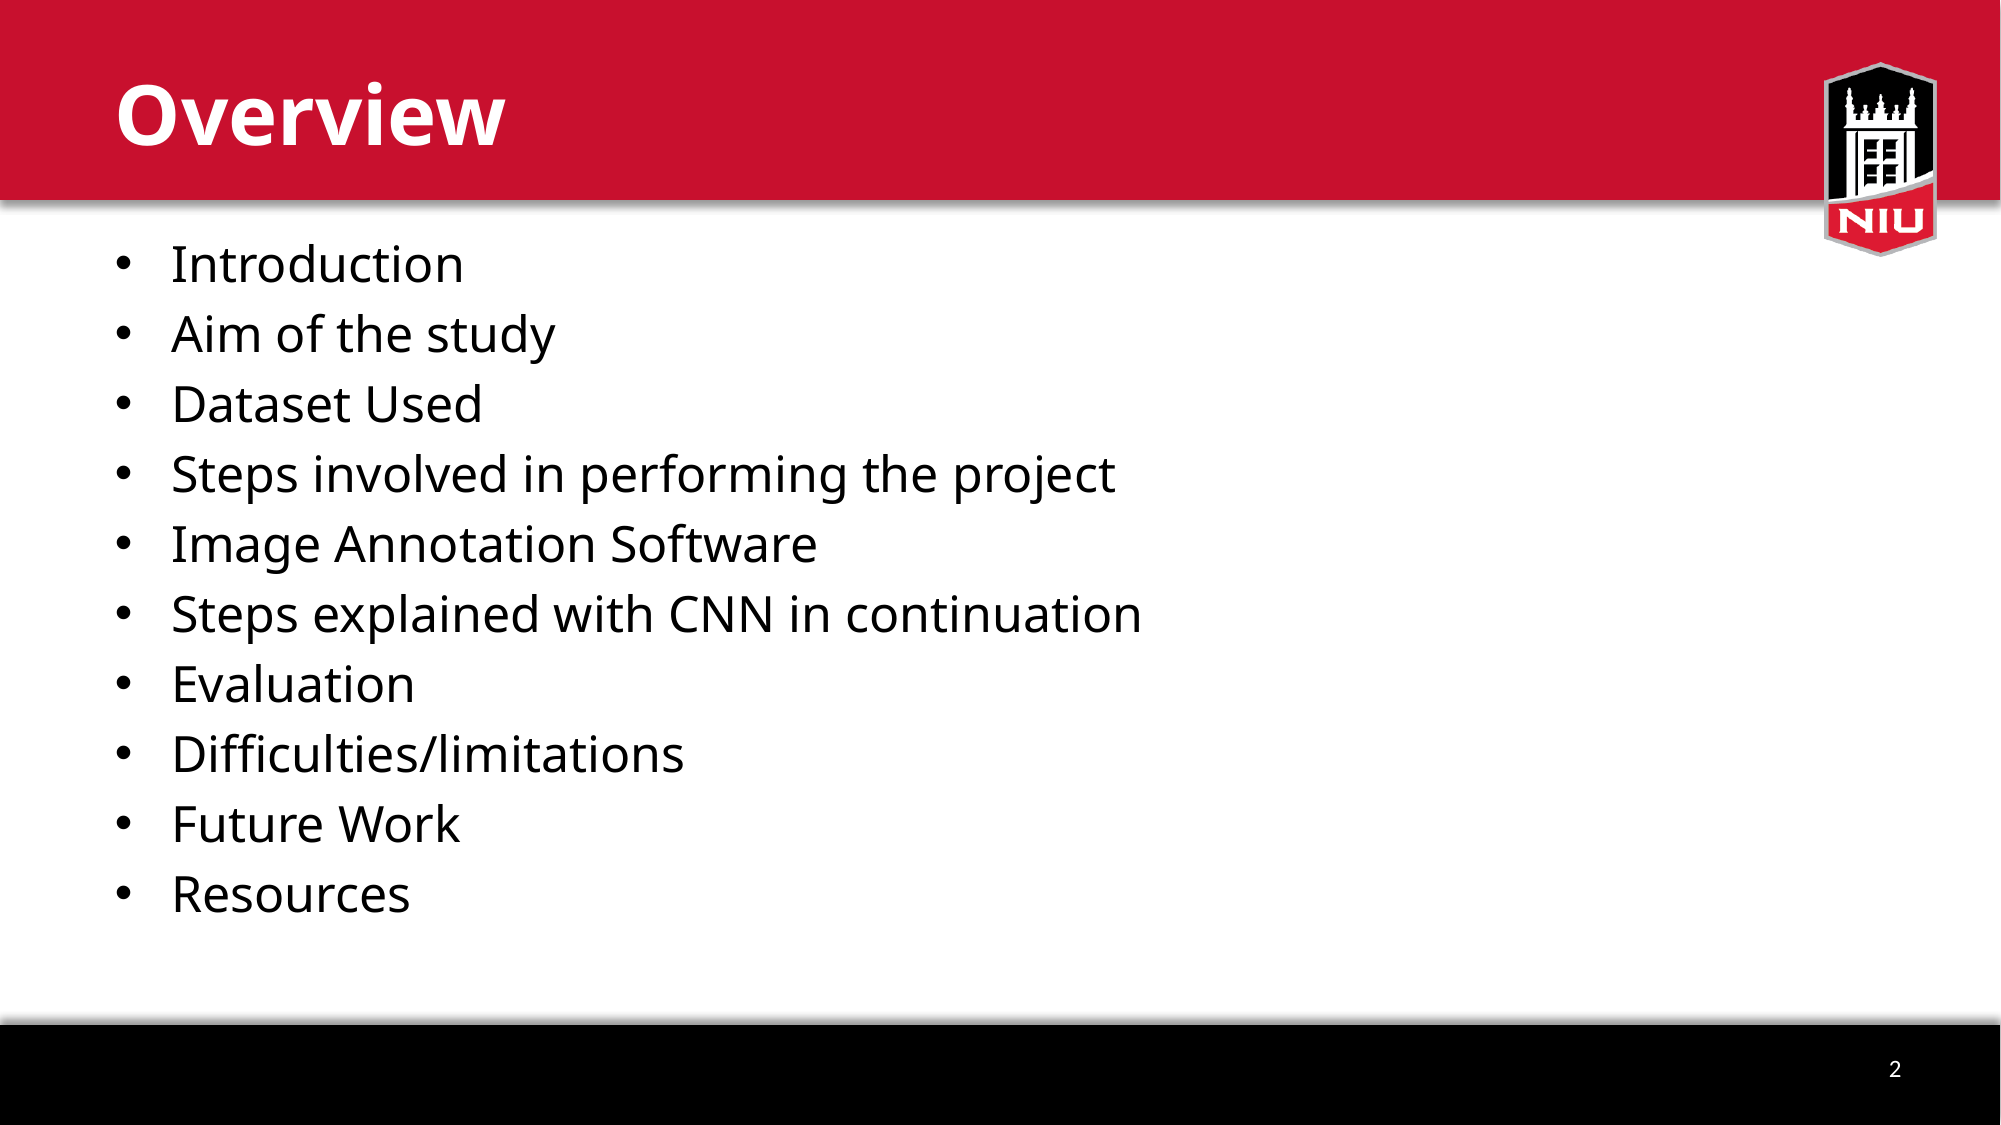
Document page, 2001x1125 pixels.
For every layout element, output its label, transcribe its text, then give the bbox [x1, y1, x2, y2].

slide_number 2 [1616, 1037, 1917, 1098]
list Introduction Aim of the study Dataset Used Steps involved in performing the project Image Annotation Software Steps explained with CNN in continuation Evaluation Difficulties/limitations Future Work Resources [99, 224, 1817, 988]
title Overview [99, 24, 1750, 200]
picture [1824, 62, 1937, 257]
